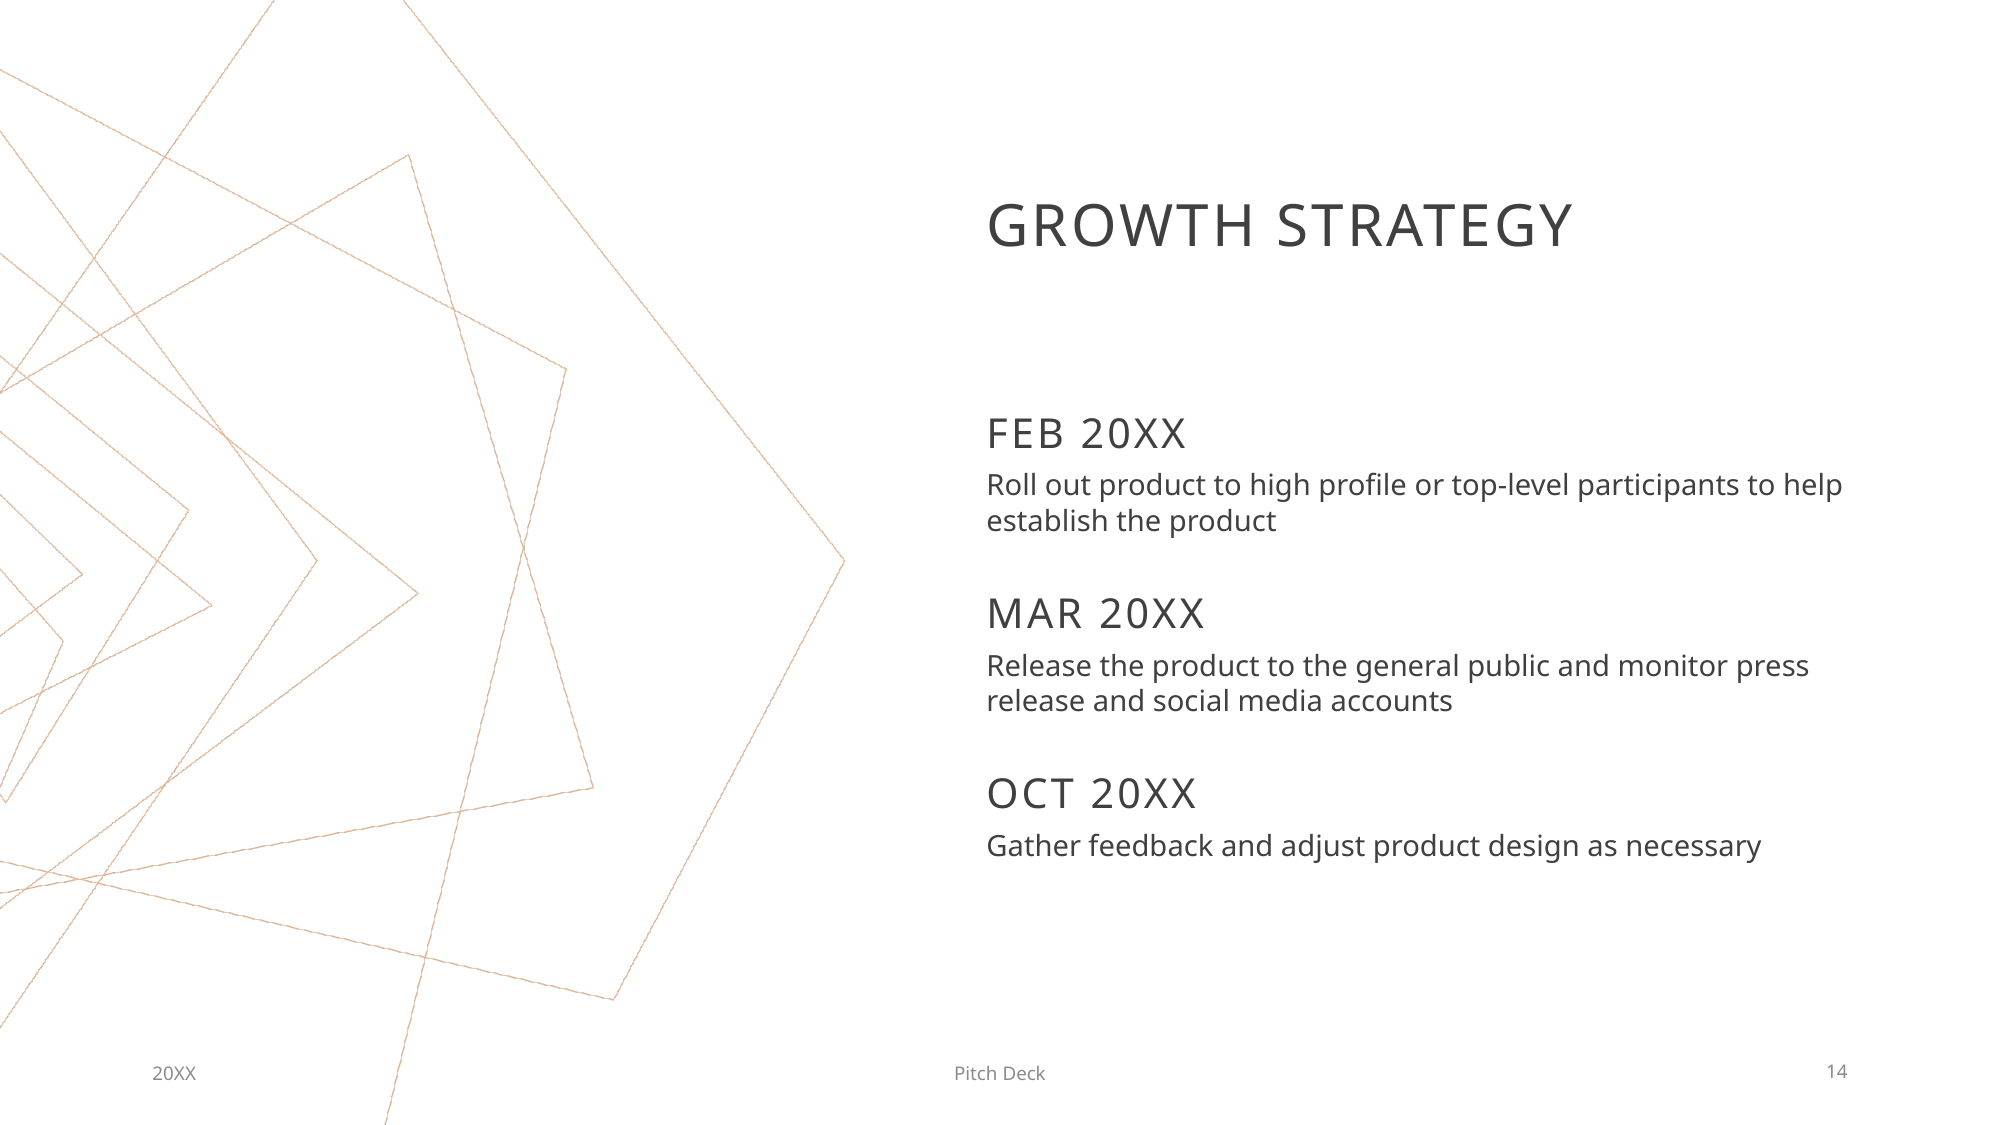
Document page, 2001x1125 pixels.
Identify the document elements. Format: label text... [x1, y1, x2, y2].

list Roll out product to high profile or top-level participants to help establish the product [971, 459, 1863, 551]
list Release the product to the general public and monitor press release and social media accounts [971, 639, 1863, 732]
list Feb 20XX [971, 405, 1863, 459]
slide_number 20XX [137, 1042, 588, 1103]
slide_number 14 [1412, 1042, 1863, 1103]
list Gather feedback and adjust product design as necessary [971, 819, 1863, 912]
list Mar 20XX [971, 585, 1863, 639]
picture [0, 0, 893, 1125]
list Oct 20XX [971, 765, 1863, 819]
title Growth strategy [971, 189, 1863, 328]
footer Pitch Deck [662, 1042, 1338, 1103]
